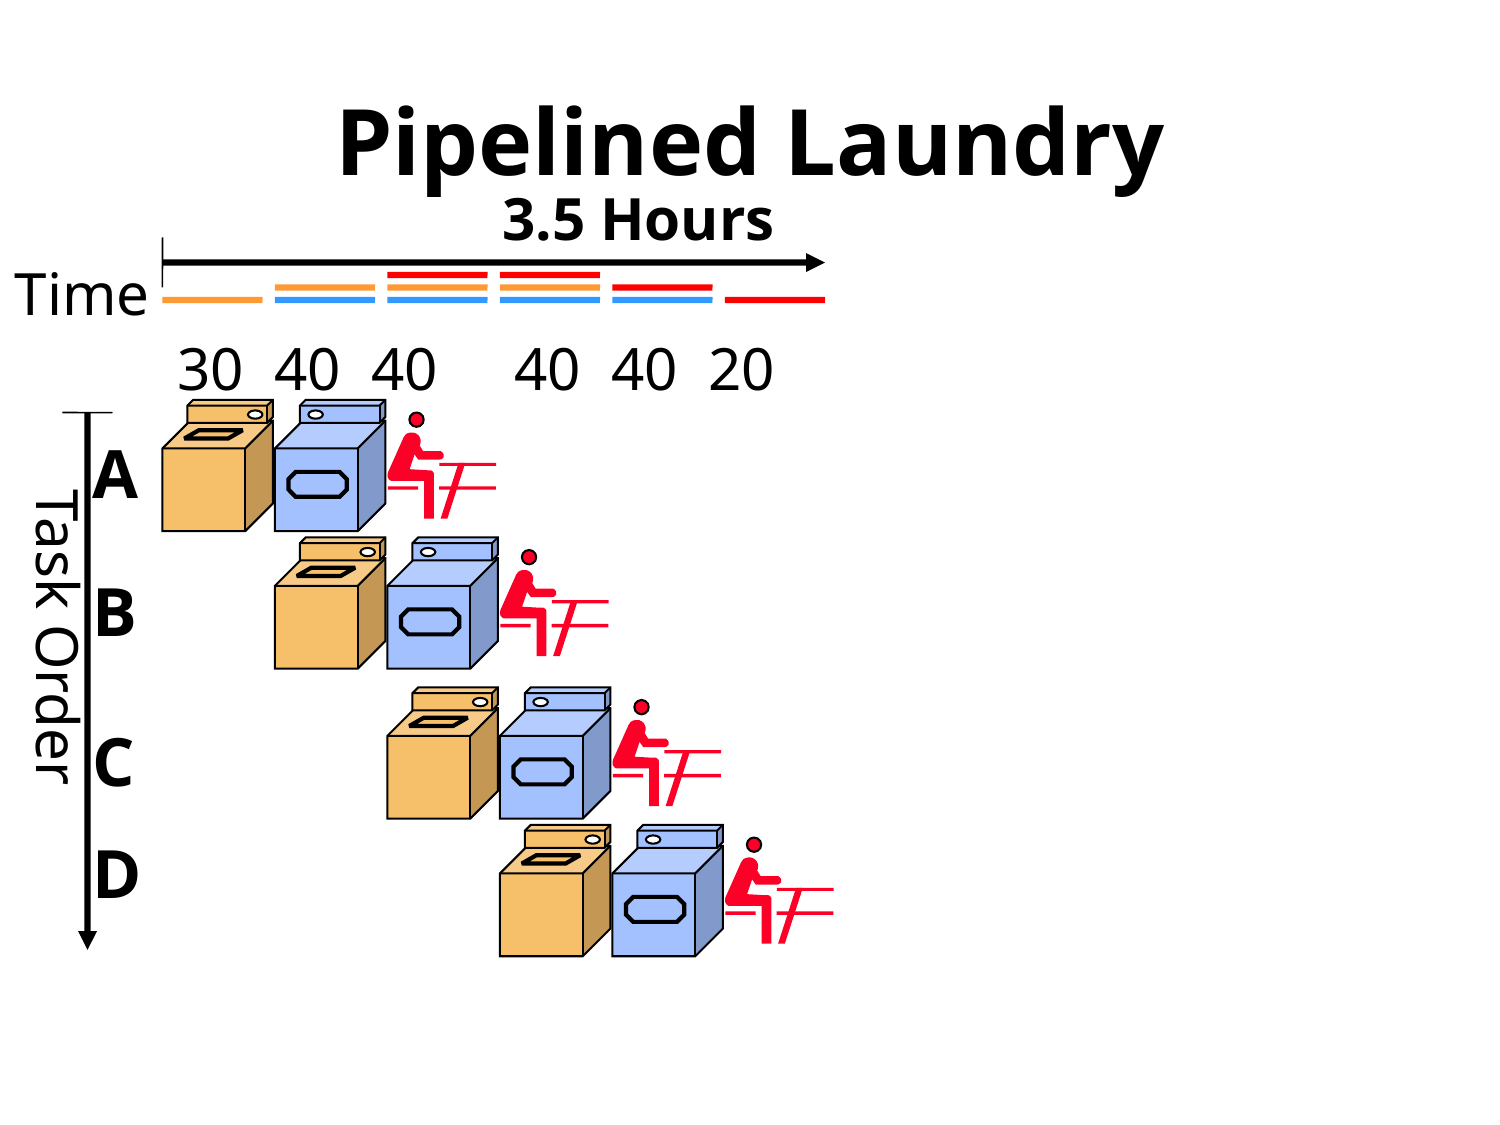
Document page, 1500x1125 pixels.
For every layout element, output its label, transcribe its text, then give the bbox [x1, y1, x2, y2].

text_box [499, 549, 609, 657]
text_box B [78, 562, 153, 658]
text_box 40 40 20 [500, 324, 850, 410]
text_box A [78, 424, 154, 520]
text_box C [77, 712, 151, 808]
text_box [612, 824, 724, 957]
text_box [500, 687, 611, 820]
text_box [162, 399, 274, 532]
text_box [387, 687, 499, 820]
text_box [274, 399, 386, 532]
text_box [387, 537, 499, 670]
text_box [274, 537, 386, 670]
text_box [612, 699, 722, 807]
text_box [222, 260, 826, 269]
title Pipelined Laundry [75, 45, 1425, 233]
text_box Time [0, 249, 222, 335]
text_box D [78, 824, 158, 920]
text_box Task Order [1, 474, 102, 814]
text_box 3.5 Hours [487, 174, 850, 260]
text_box 30 40 40 [162, 324, 500, 410]
text_box [81, 920, 94, 950]
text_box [724, 837, 834, 945]
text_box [387, 412, 497, 520]
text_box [499, 824, 611, 957]
